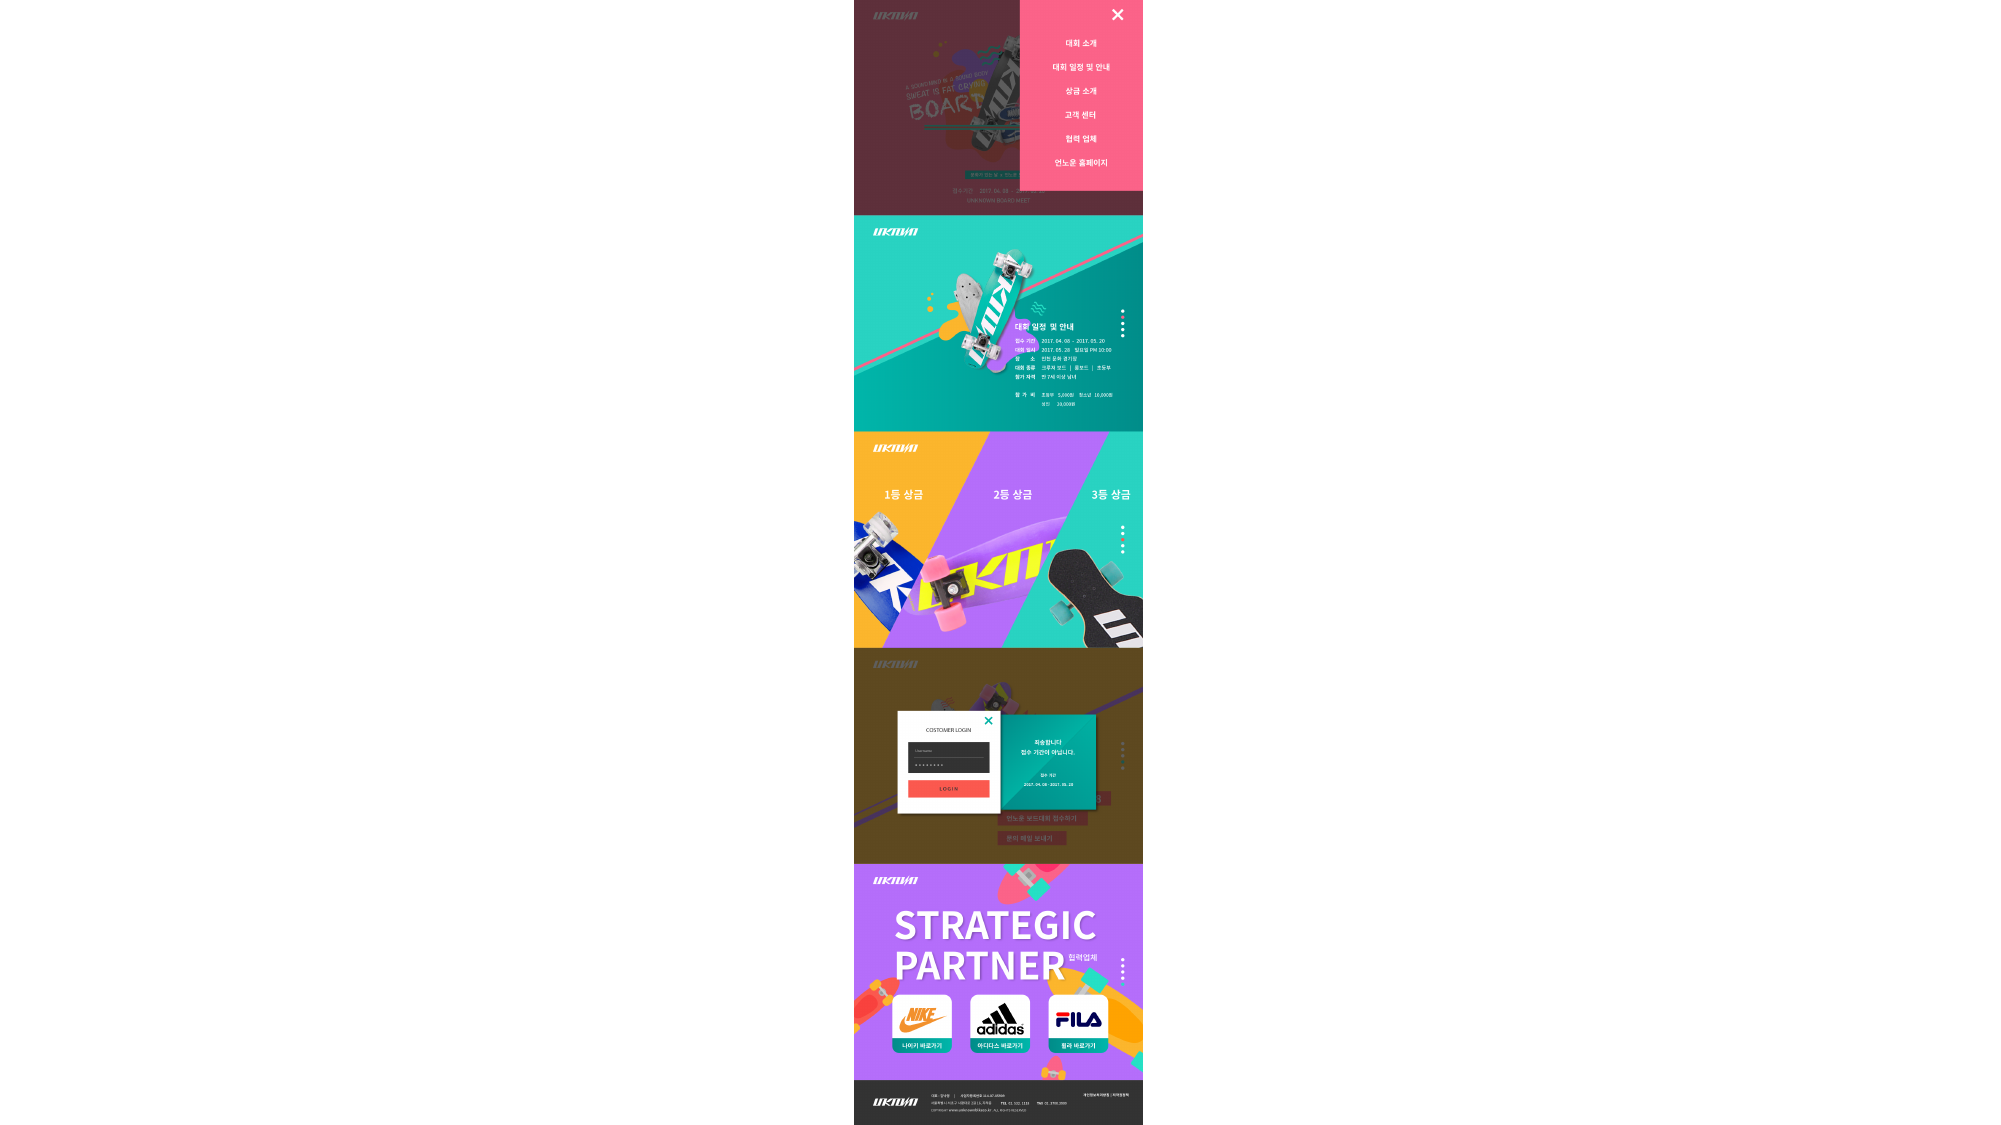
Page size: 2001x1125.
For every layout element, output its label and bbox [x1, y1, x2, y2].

picture [854, 0, 1143, 1125]
